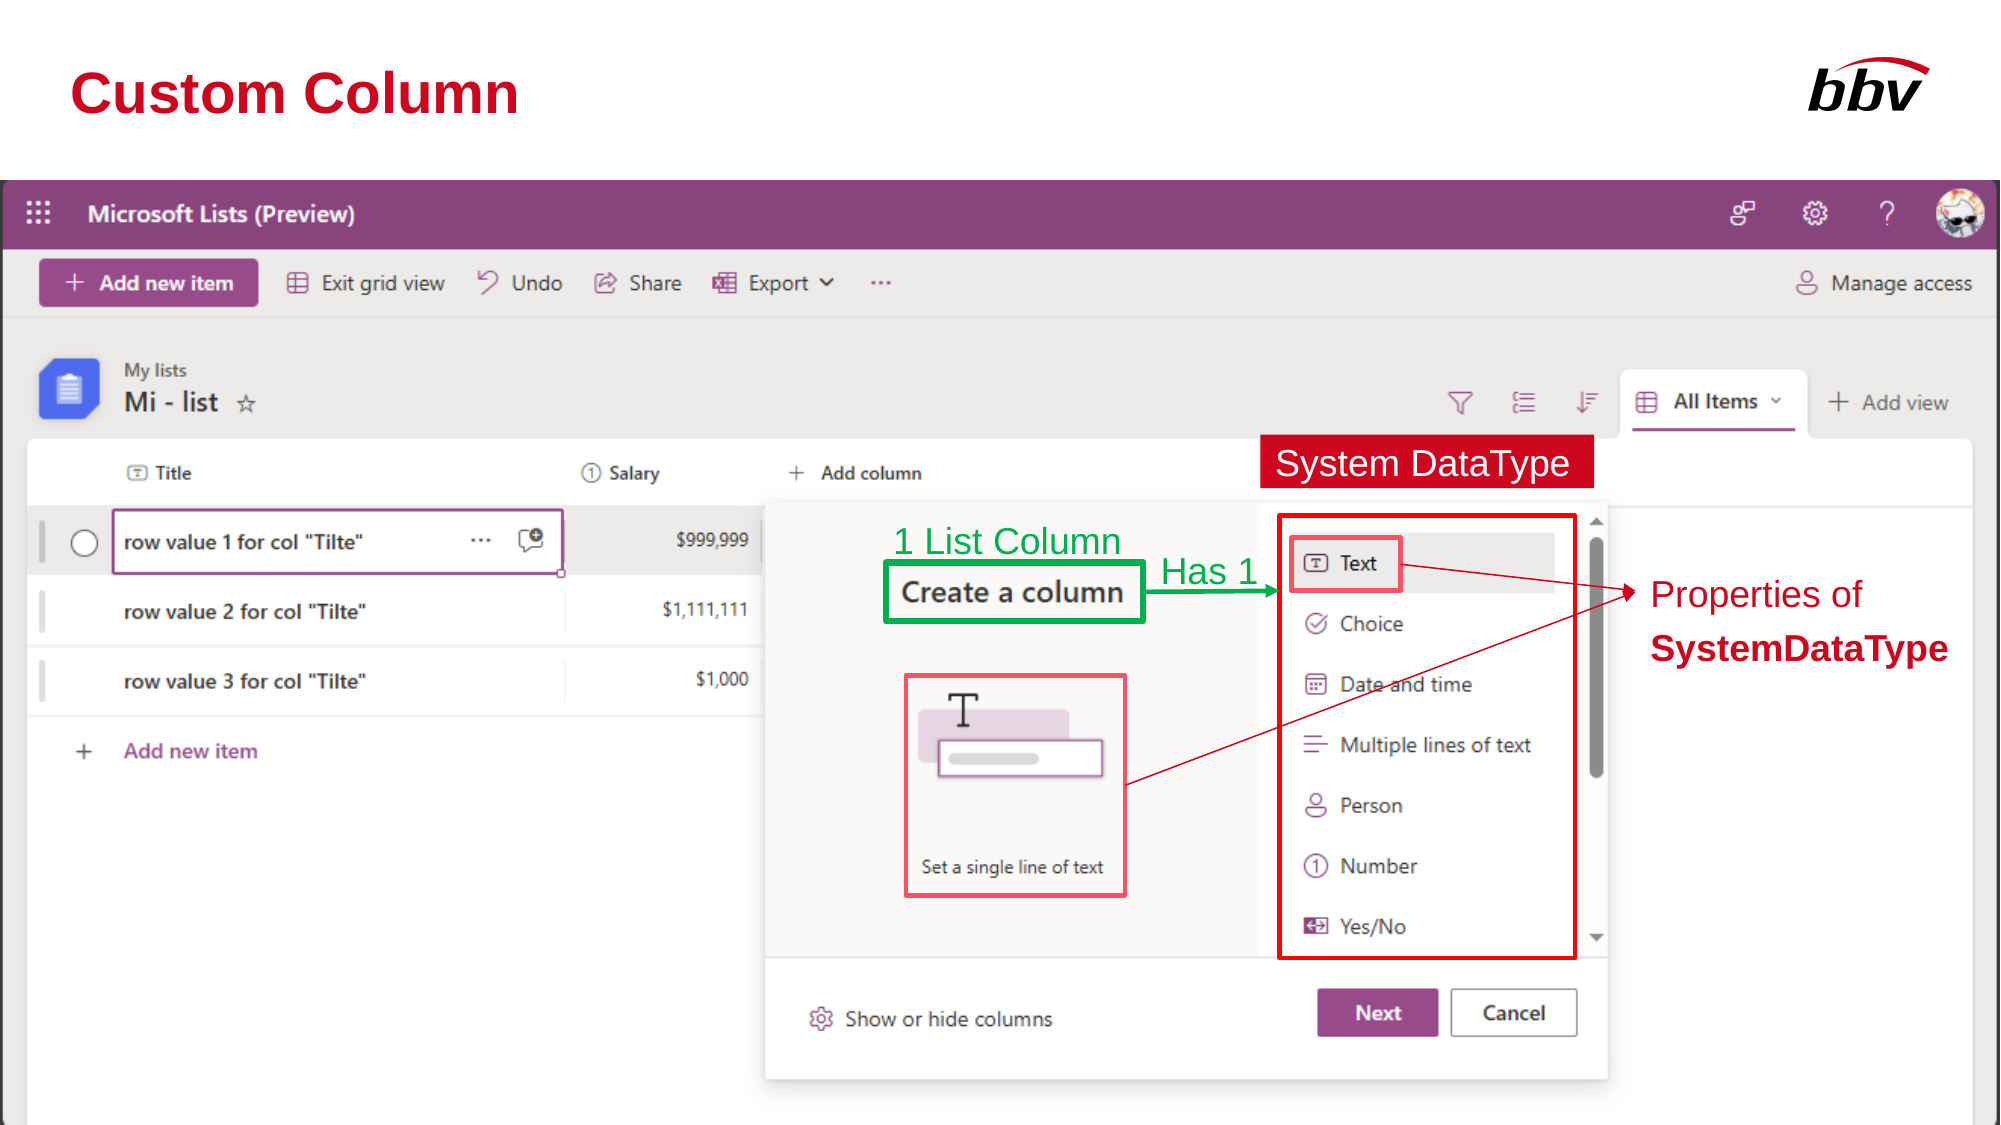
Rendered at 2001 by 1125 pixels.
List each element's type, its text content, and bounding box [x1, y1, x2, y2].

picture [0, 179, 2000, 1125]
picture [1808, 57, 1930, 111]
title Custom Column [70, 0, 1666, 179]
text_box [1124, 591, 1636, 786]
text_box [1400, 564, 1636, 592]
